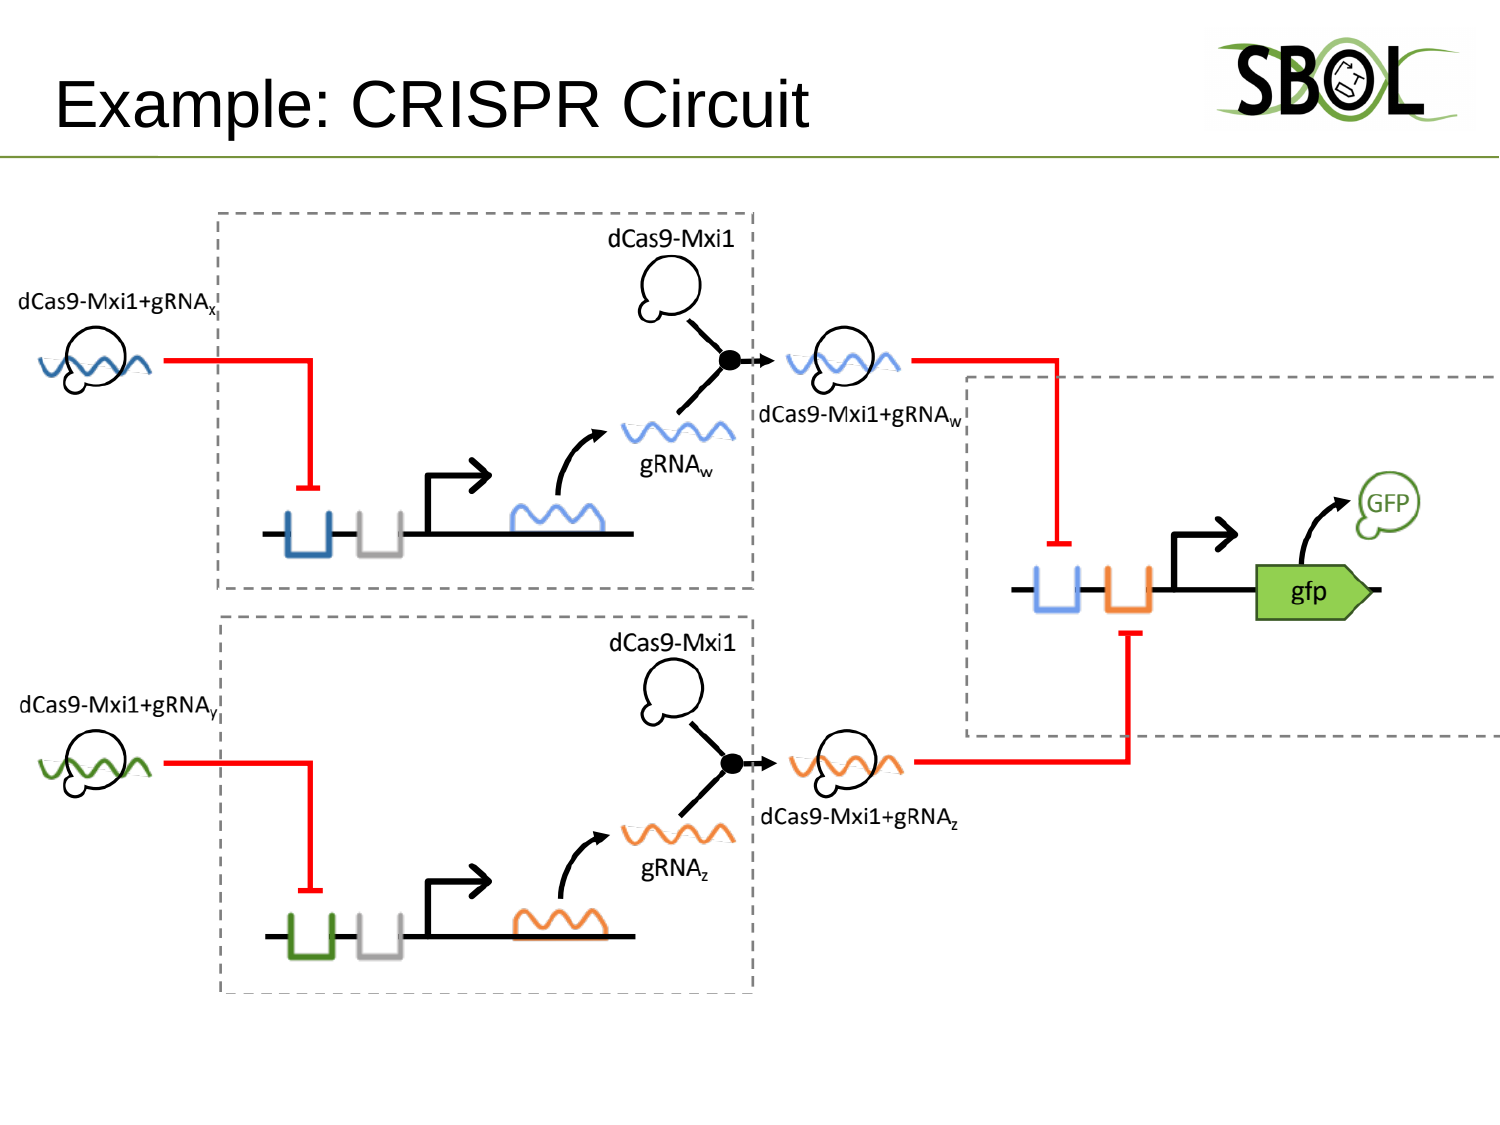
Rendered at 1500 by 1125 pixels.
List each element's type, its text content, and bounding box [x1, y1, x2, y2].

title Example: CRISPR Circuit [39, 44, 1390, 158]
picture [1204, 27, 1476, 131]
picture [0, 212, 1500, 994]
